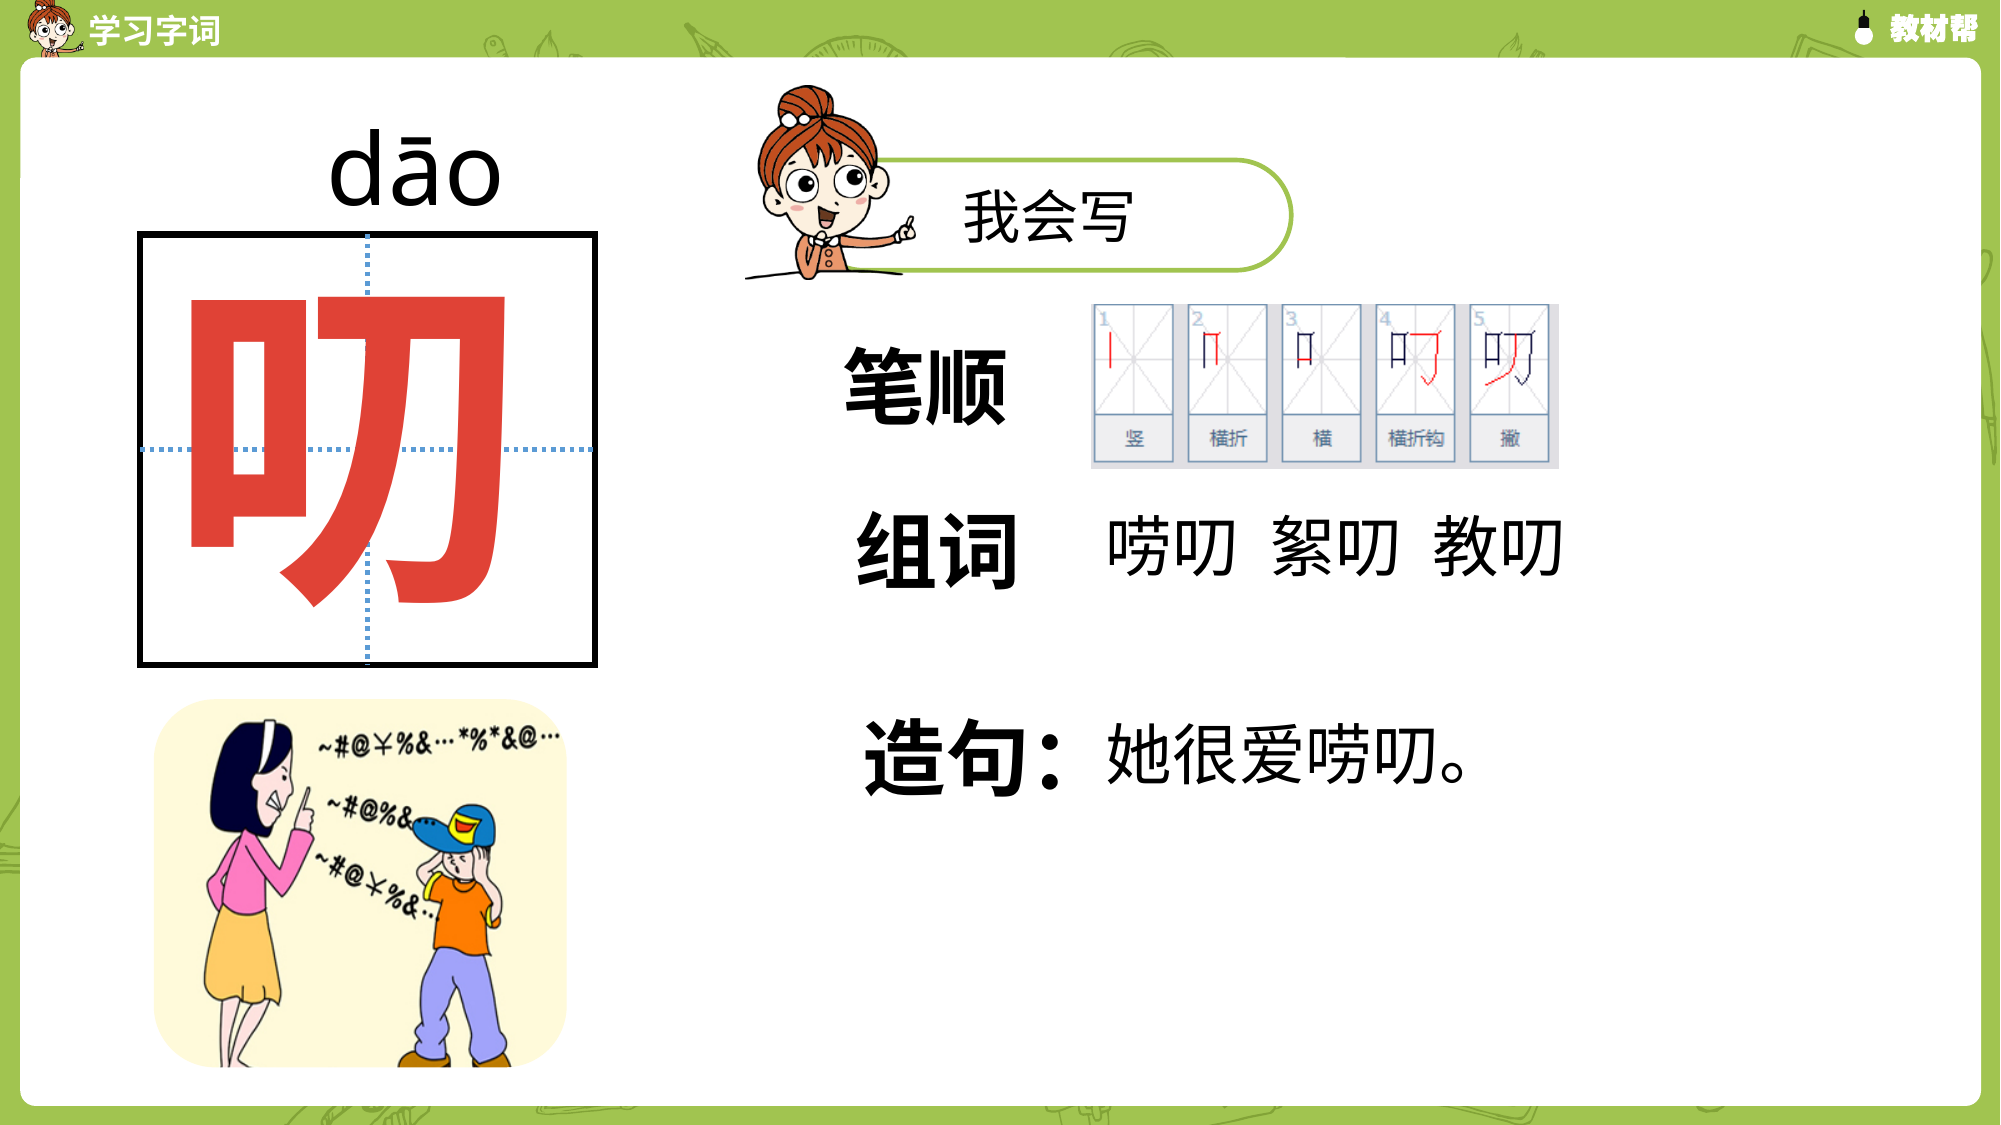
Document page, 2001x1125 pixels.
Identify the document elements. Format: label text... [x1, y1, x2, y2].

picture [1091, 304, 1559, 469]
text_box 叨 [153, 207, 701, 655]
text_box 笔顺 [828, 328, 1036, 444]
text_box 造句： [847, 699, 1238, 814]
text_box 我会写 [916, 159, 1293, 272]
picture [745, 85, 916, 280]
picture [23, 0, 84, 63]
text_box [140, 234, 596, 666]
text_box 唠叨 絮叨 教叨 [1091, 497, 1905, 592]
text_box 她很爱唠叨。 [1091, 705, 1977, 801]
text_box dāo [311, 98, 539, 233]
picture [153, 699, 567, 1068]
text_box 组词 [839, 492, 1048, 607]
